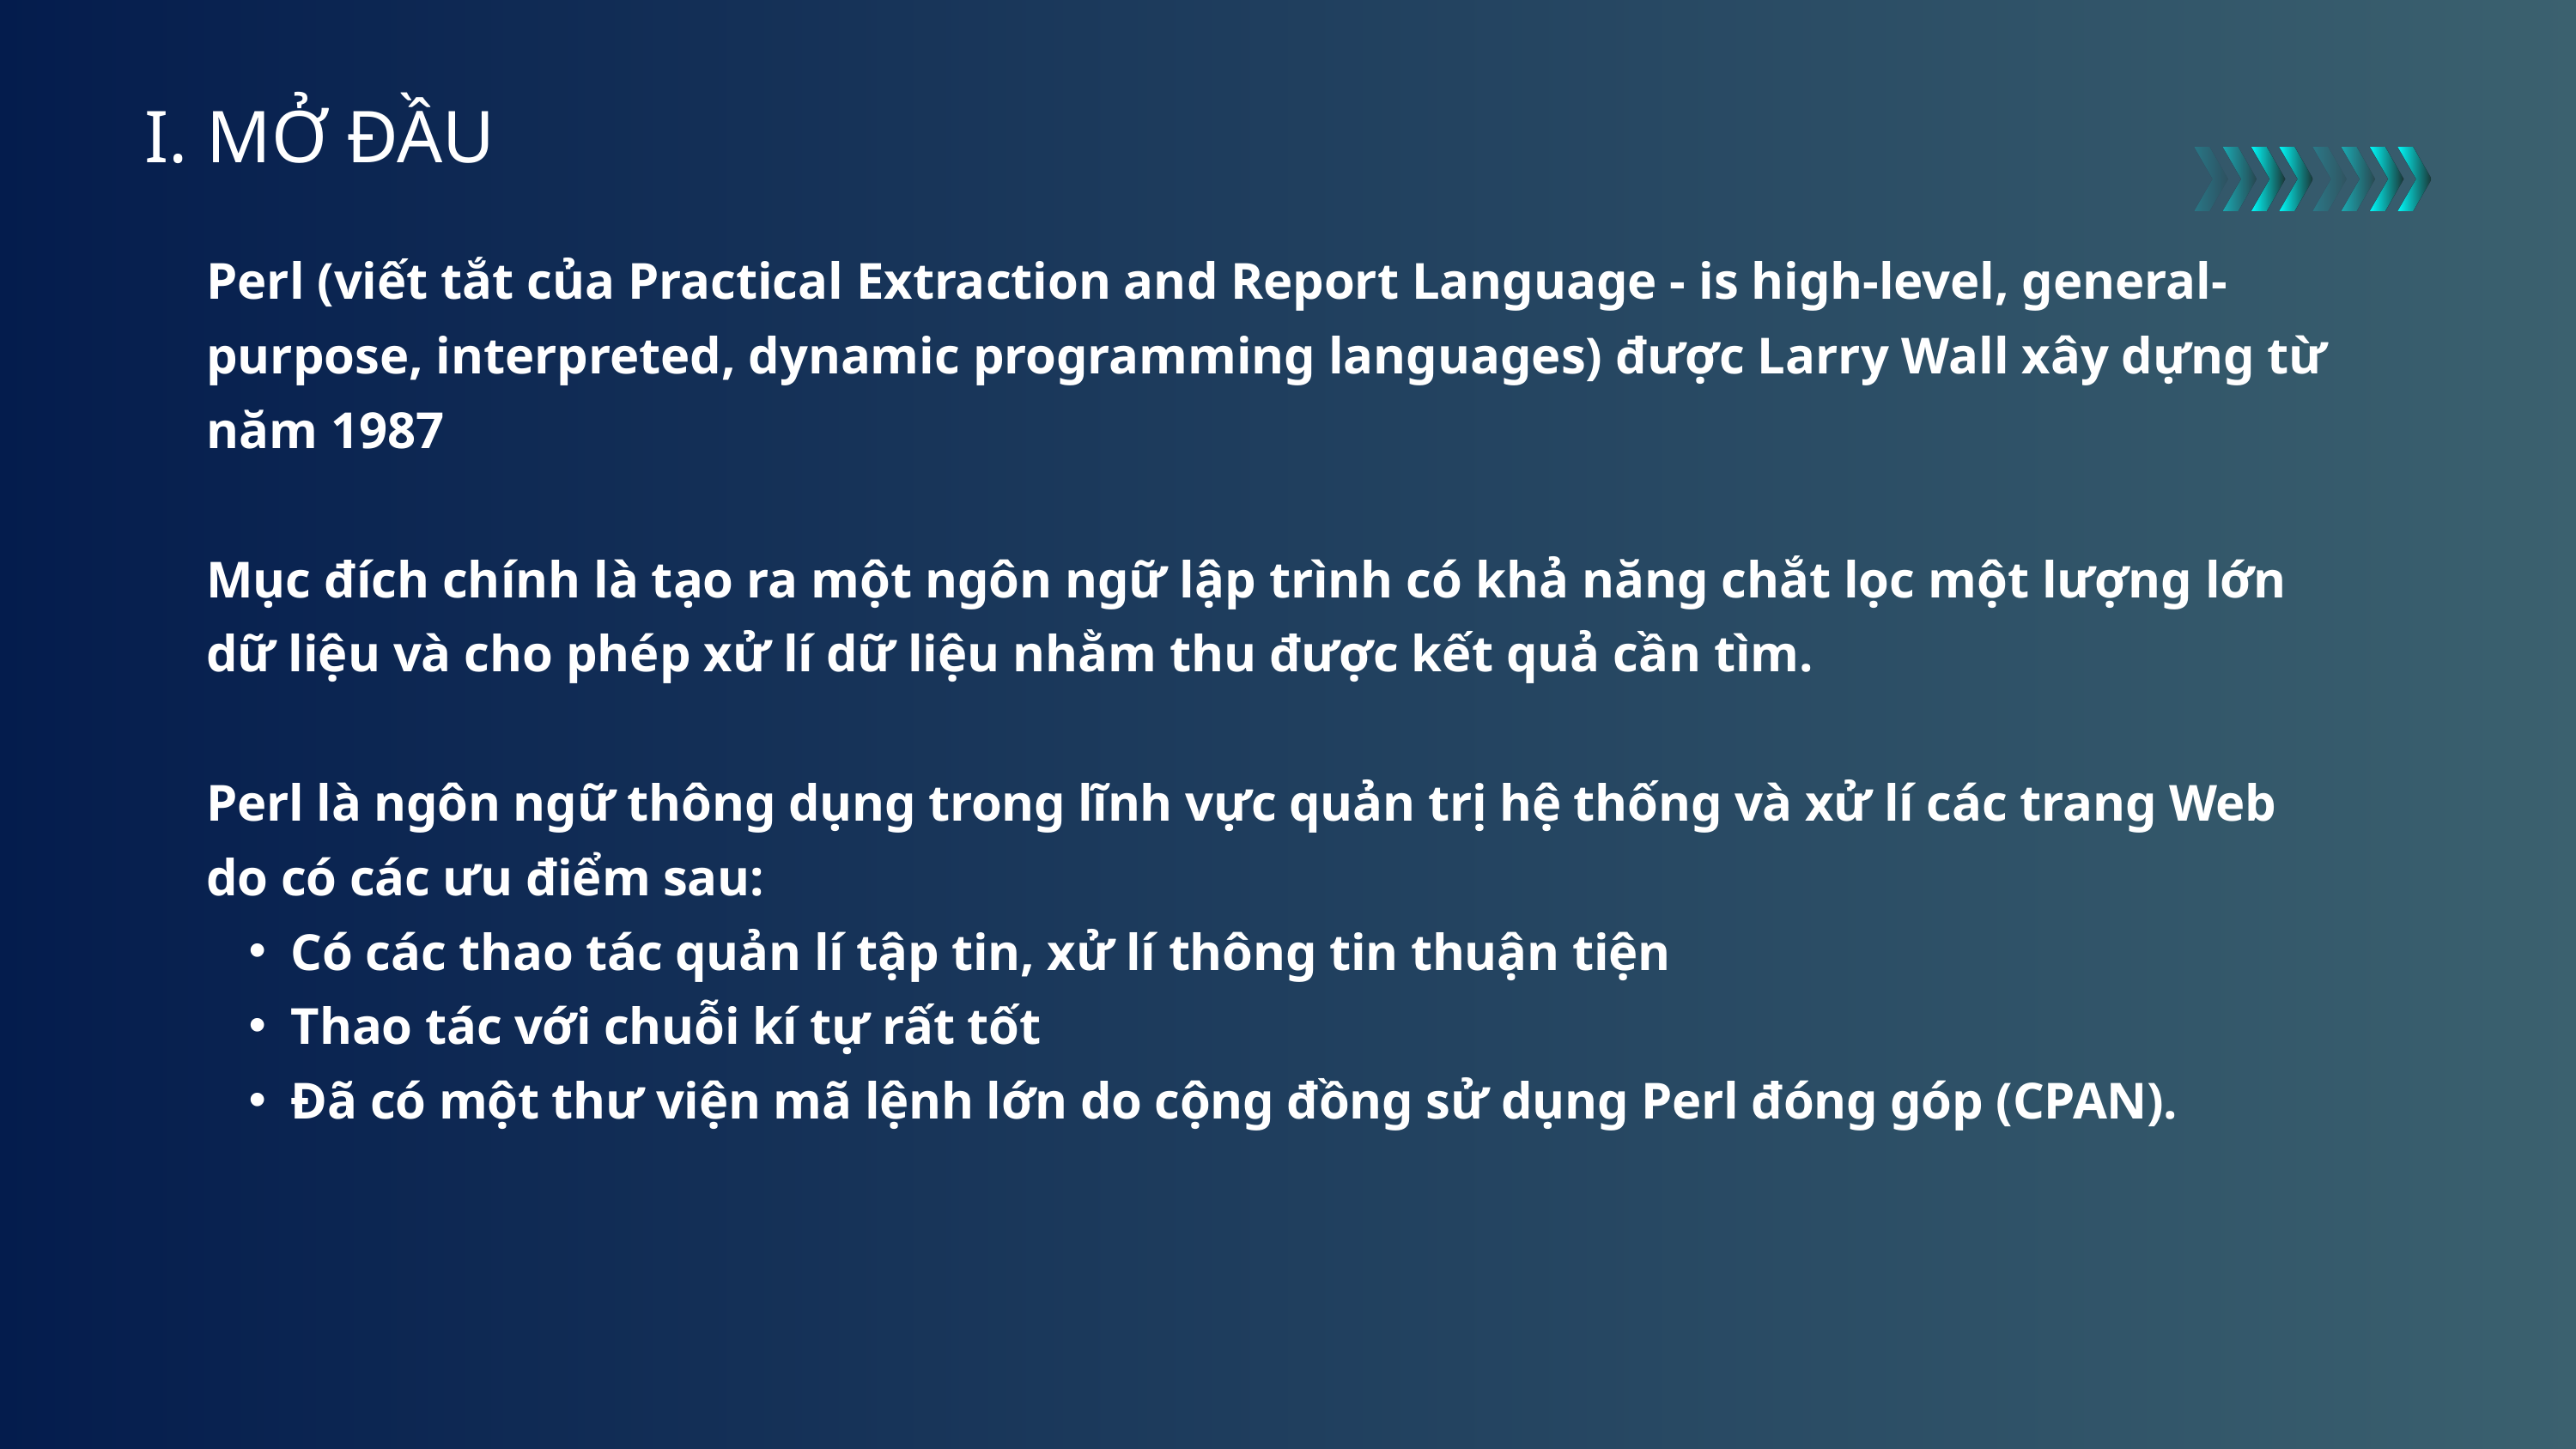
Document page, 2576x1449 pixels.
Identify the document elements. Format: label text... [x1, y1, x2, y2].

text_box Perl (viết tắt của Practical Extraction and Report Language - is high-level, general-purpose, interpreted, dynamic programming languages) được Larry Wall xây dựng từ năm 1987 Mục đích chính là tạo ra một ngôn ngữ lập trình có khả năng chắt lọc một lượng lớn dữ liệu và cho phép xử lí dữ liệu nhằm thu được kết quả cần tìm. Perl là ngôn ngữ thông dụng trong lĩnh vực quản trị hệ thống và xử lí các trang Web do có các ưu điểm sau: Có các thao tác quản lí tập tin, xử lí thông tin thuận tiện Thao tác với chuỗi kí tự rất tốt Đã có một thư viện mã lệnh lớn do cộng đồng sử dụng Perl đóng góp (CPAN). [206, 234, 2351, 1203]
text_box [2412, 147, 2432, 211]
text_box I. MỞ ĐẦU [144, 87, 2412, 268]
